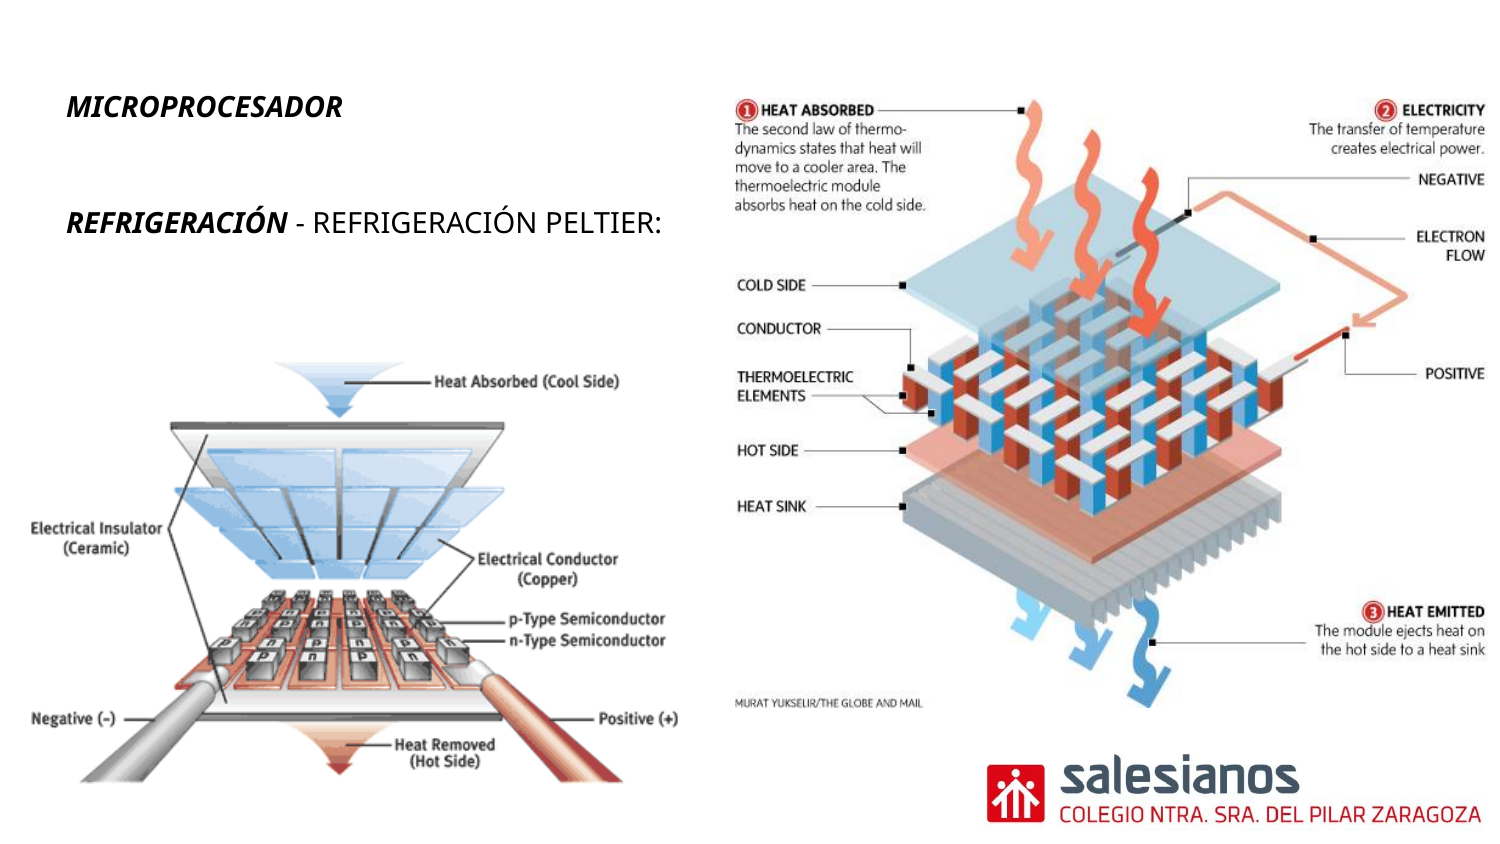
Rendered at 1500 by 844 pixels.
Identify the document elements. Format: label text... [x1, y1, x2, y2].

picture [970, 741, 1500, 844]
picture [16, 361, 692, 784]
title MICROPROCESADOR [51, 72, 1449, 167]
list REFRIGERACIÓN - REFRIGERACIÓN PELTIER: [51, 189, 1449, 750]
picture [735, 98, 1489, 709]
